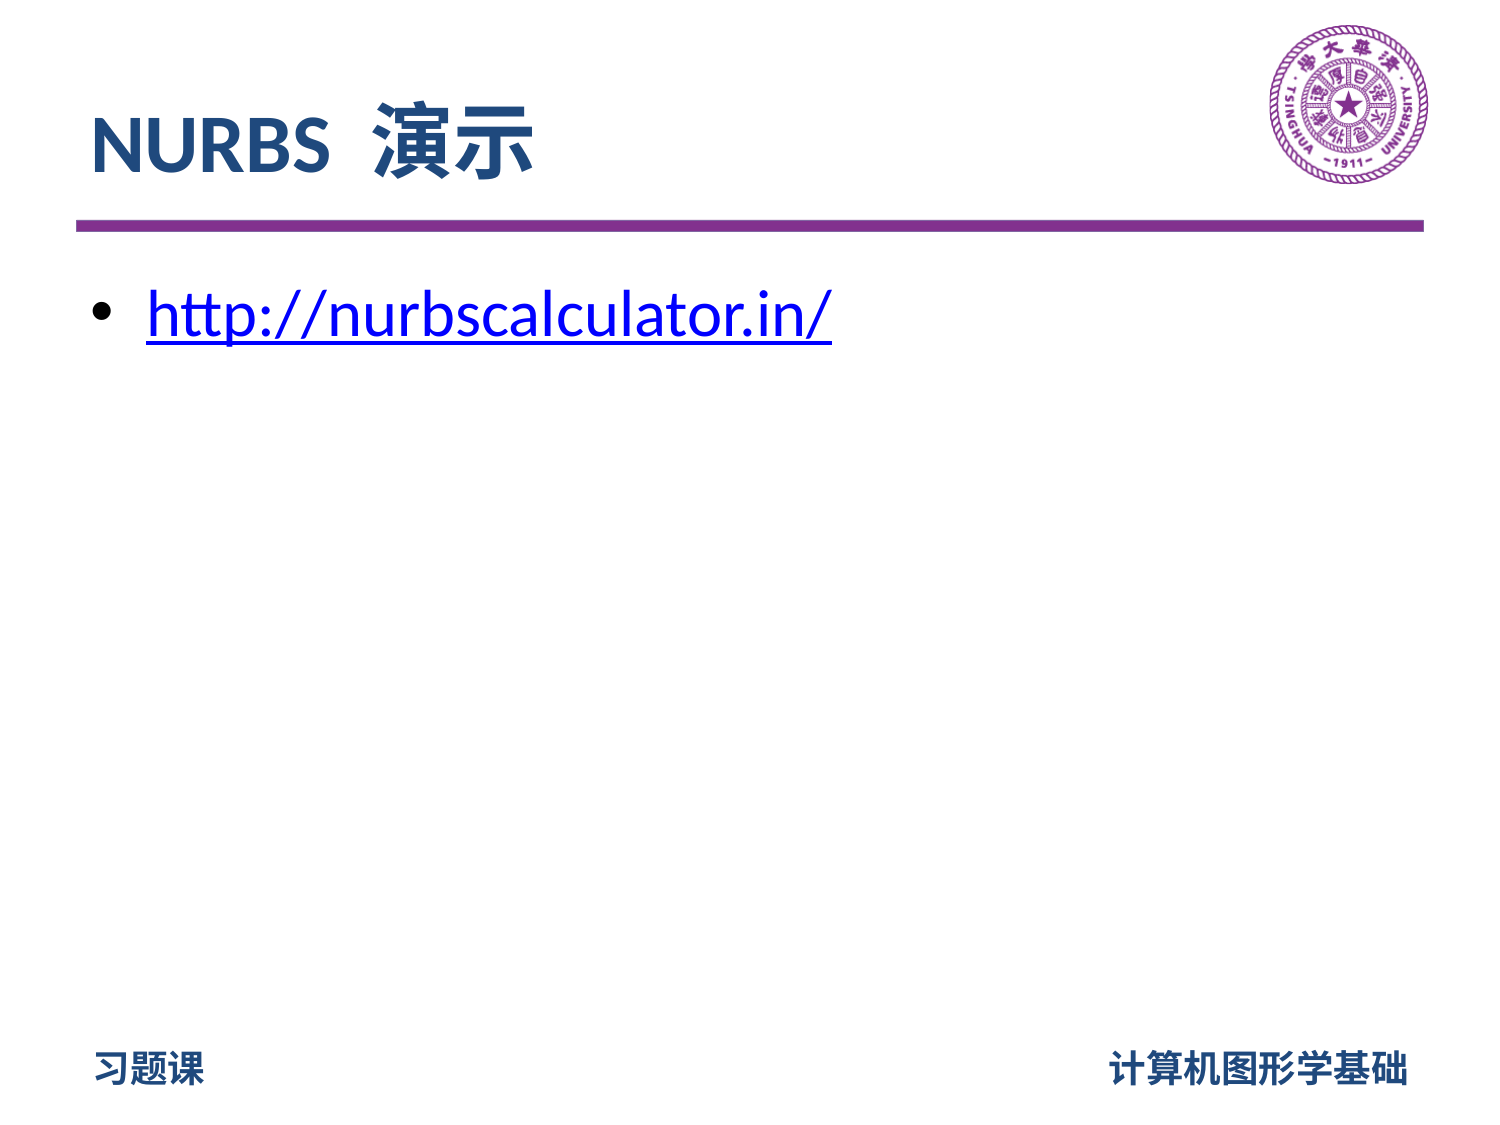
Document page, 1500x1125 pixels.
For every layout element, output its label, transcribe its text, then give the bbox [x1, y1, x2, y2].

list http://nurbscalculator.in/ [75, 262, 1425, 1005]
picture [1269, 25, 1429, 185]
title NURBS 演示 [75, 45, 1258, 233]
